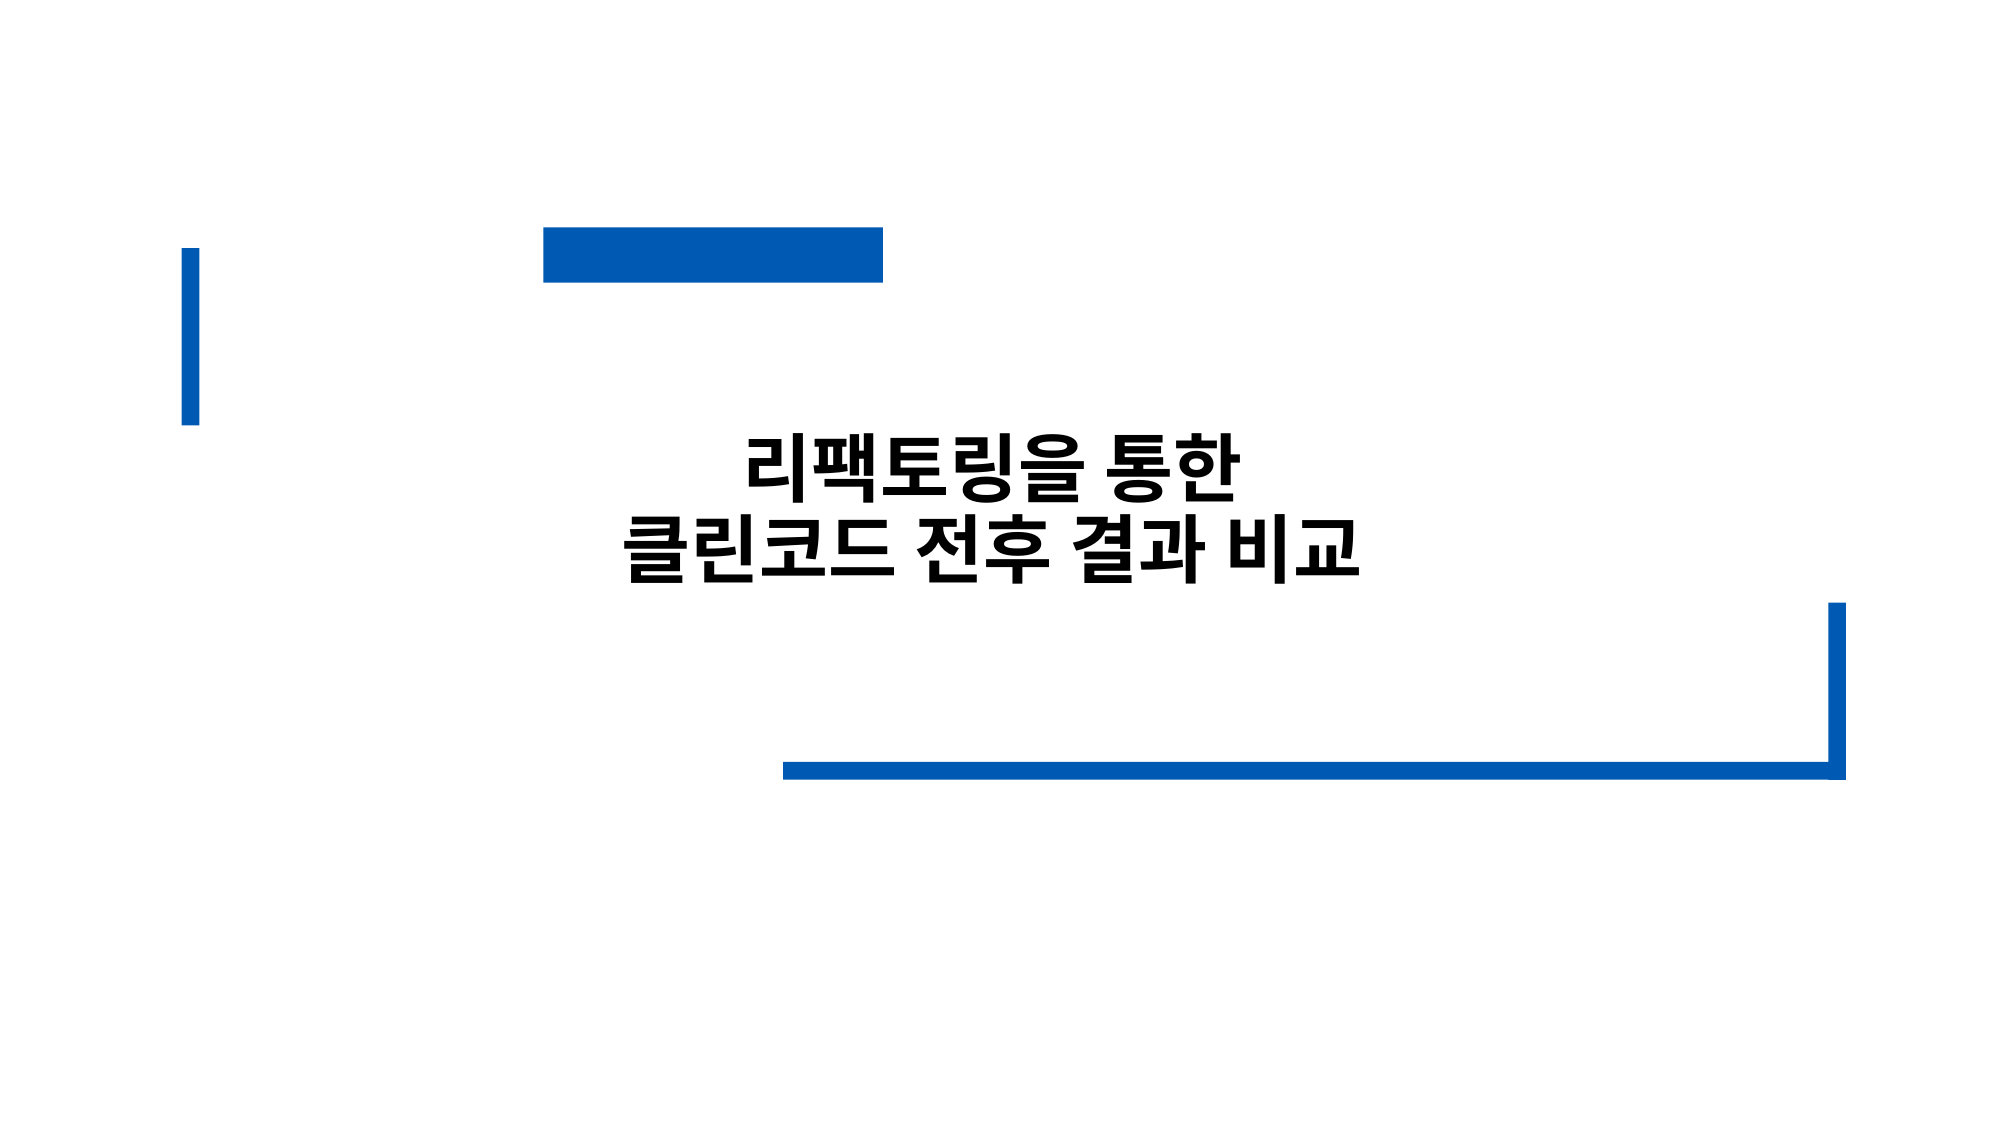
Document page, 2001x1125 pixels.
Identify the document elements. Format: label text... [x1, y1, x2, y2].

list 리팩토링을 통한 클린코드 전후 결과 비교 [267, 305, 1733, 721]
